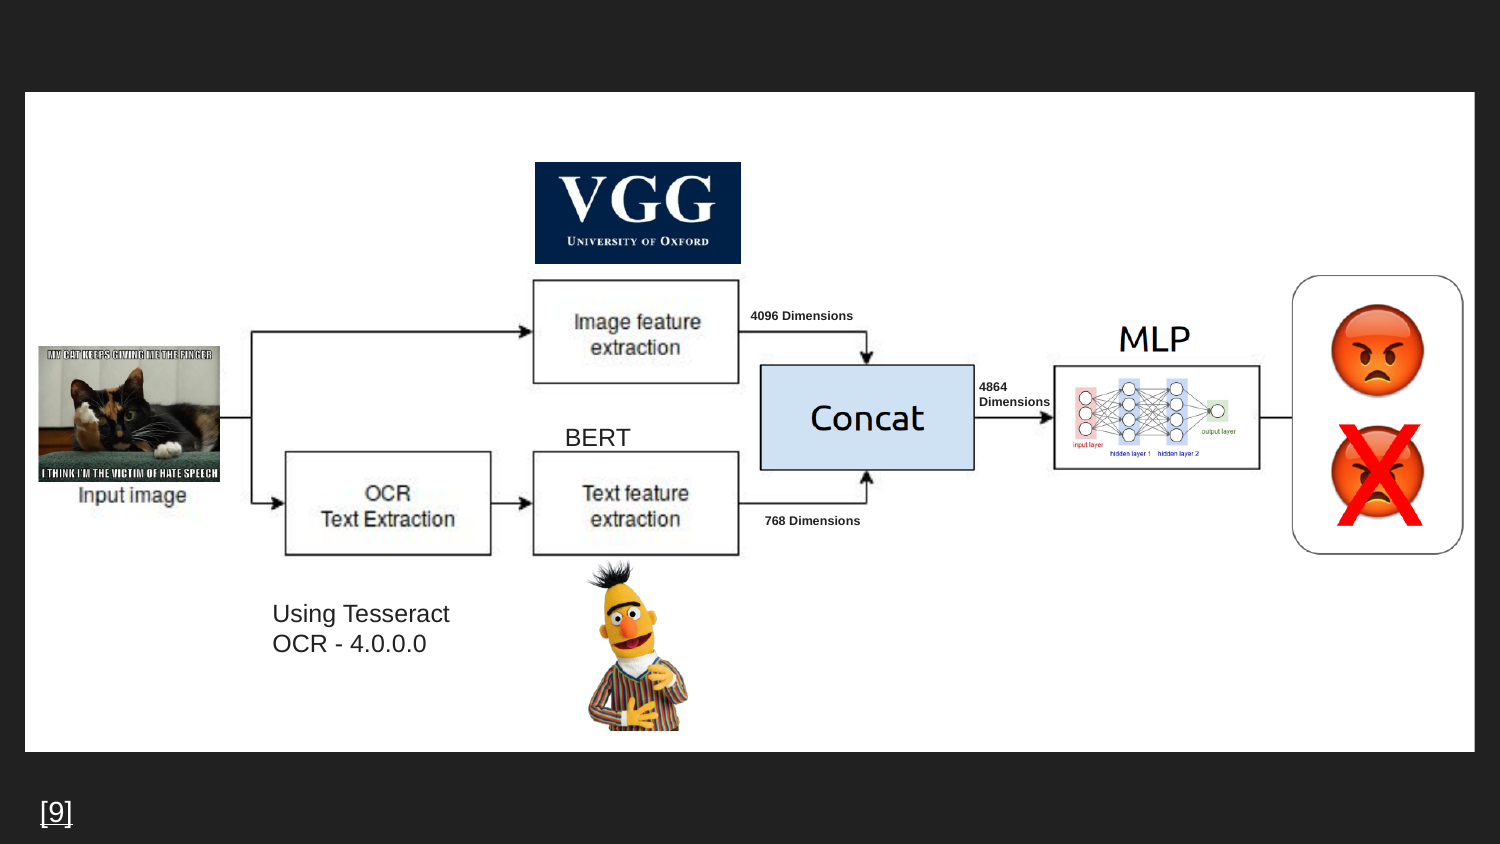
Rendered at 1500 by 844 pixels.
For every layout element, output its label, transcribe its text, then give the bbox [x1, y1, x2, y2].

picture [24, 92, 1475, 752]
text_box [9] [25, 771, 917, 844]
